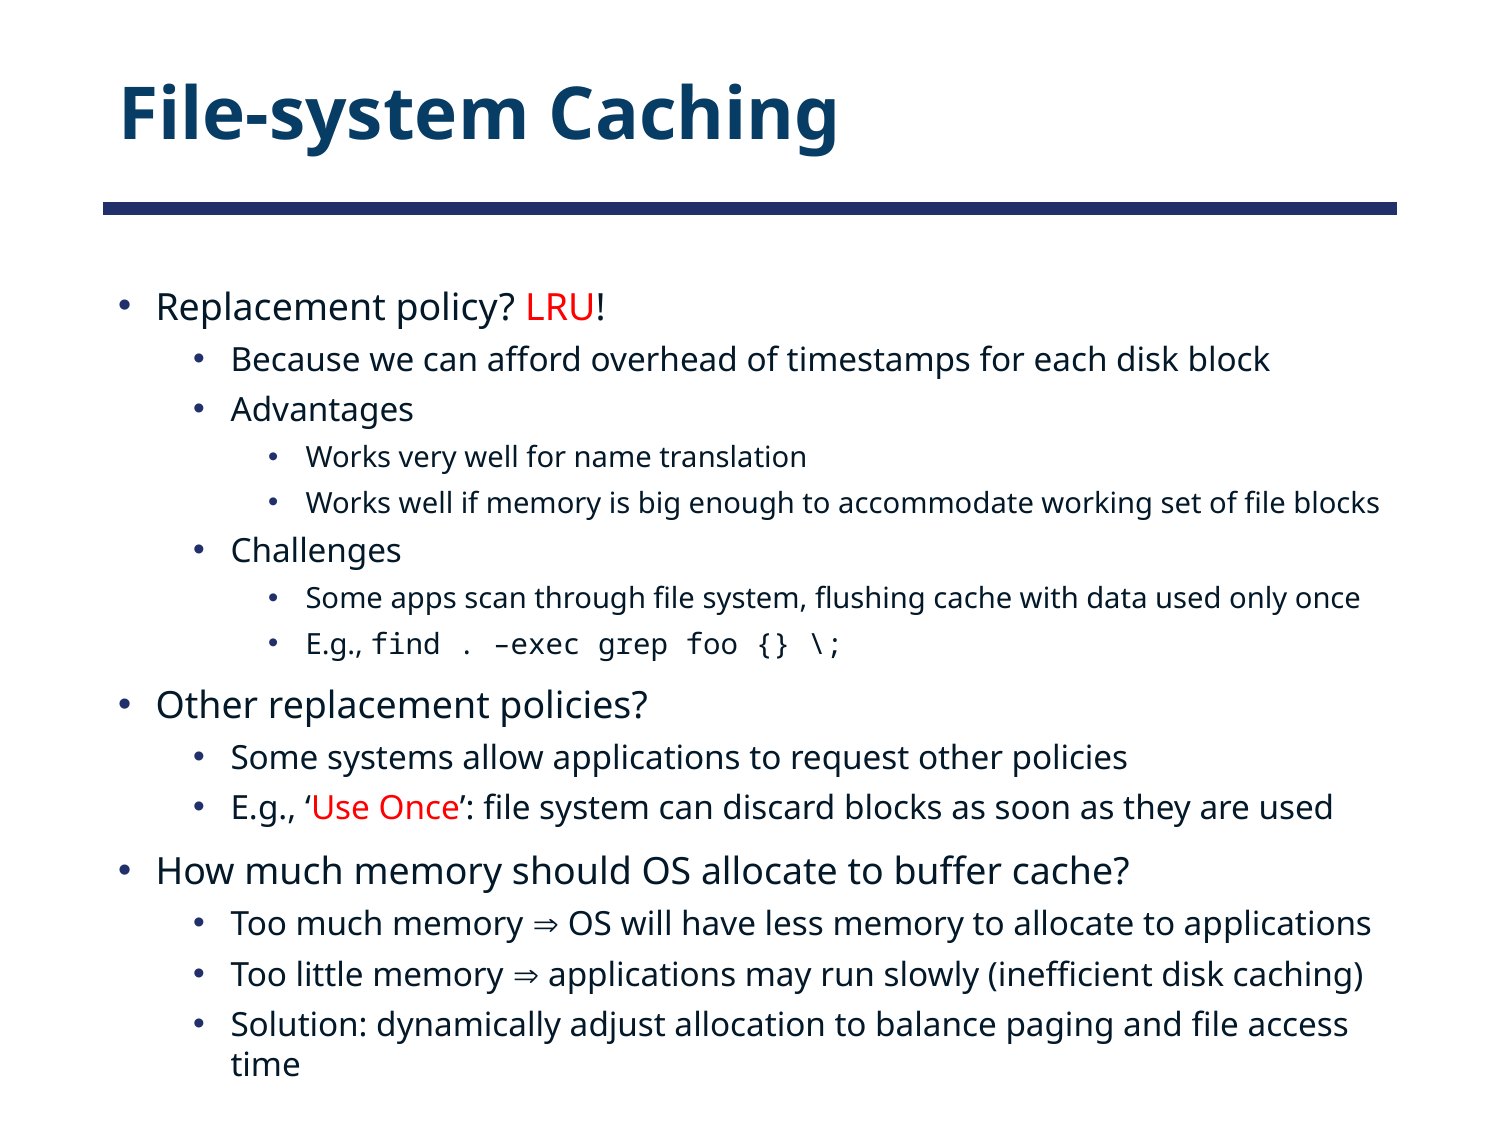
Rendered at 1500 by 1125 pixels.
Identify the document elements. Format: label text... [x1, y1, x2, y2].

list Replacement policy? LRU! Because we can afford overhead of timestamps for each disk block Advantages Works very well for name translation Works well if memory is big enough to accommodate working set of file blocks Challenges Some apps scan through file system, flushing cache with data used only once E.g., find . –exec grep foo {} \; Other replacement policies? Some systems allow applications to request other policies E.g., ‘Use Once’: file system can discard blocks as soon as they are used How much memory should OS allocate to buffer cache? Too much memory  OS will have less memory to allocate to applications Too little memory  applications may run slowly (inefficient disk caching) Solution: dynamically adjust allocation to balance paging and file access time [103, 275, 1397, 1091]
title File-system Caching [103, 34, 1397, 197]
